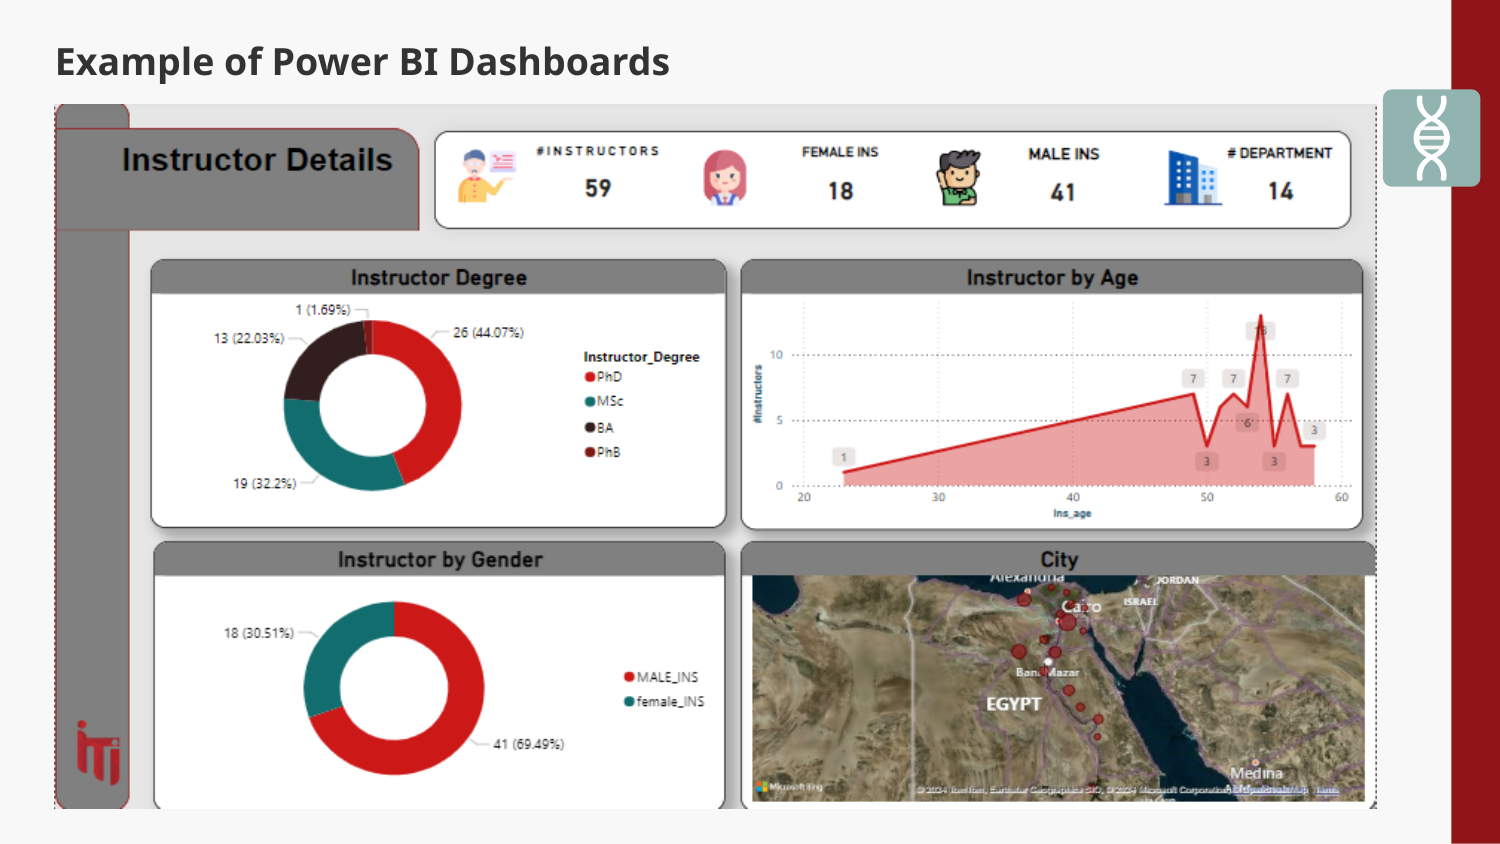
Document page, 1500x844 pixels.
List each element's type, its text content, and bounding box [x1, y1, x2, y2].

title Example of Power BI Dashboards [40, 22, 1244, 105]
picture [54, 104, 1377, 809]
